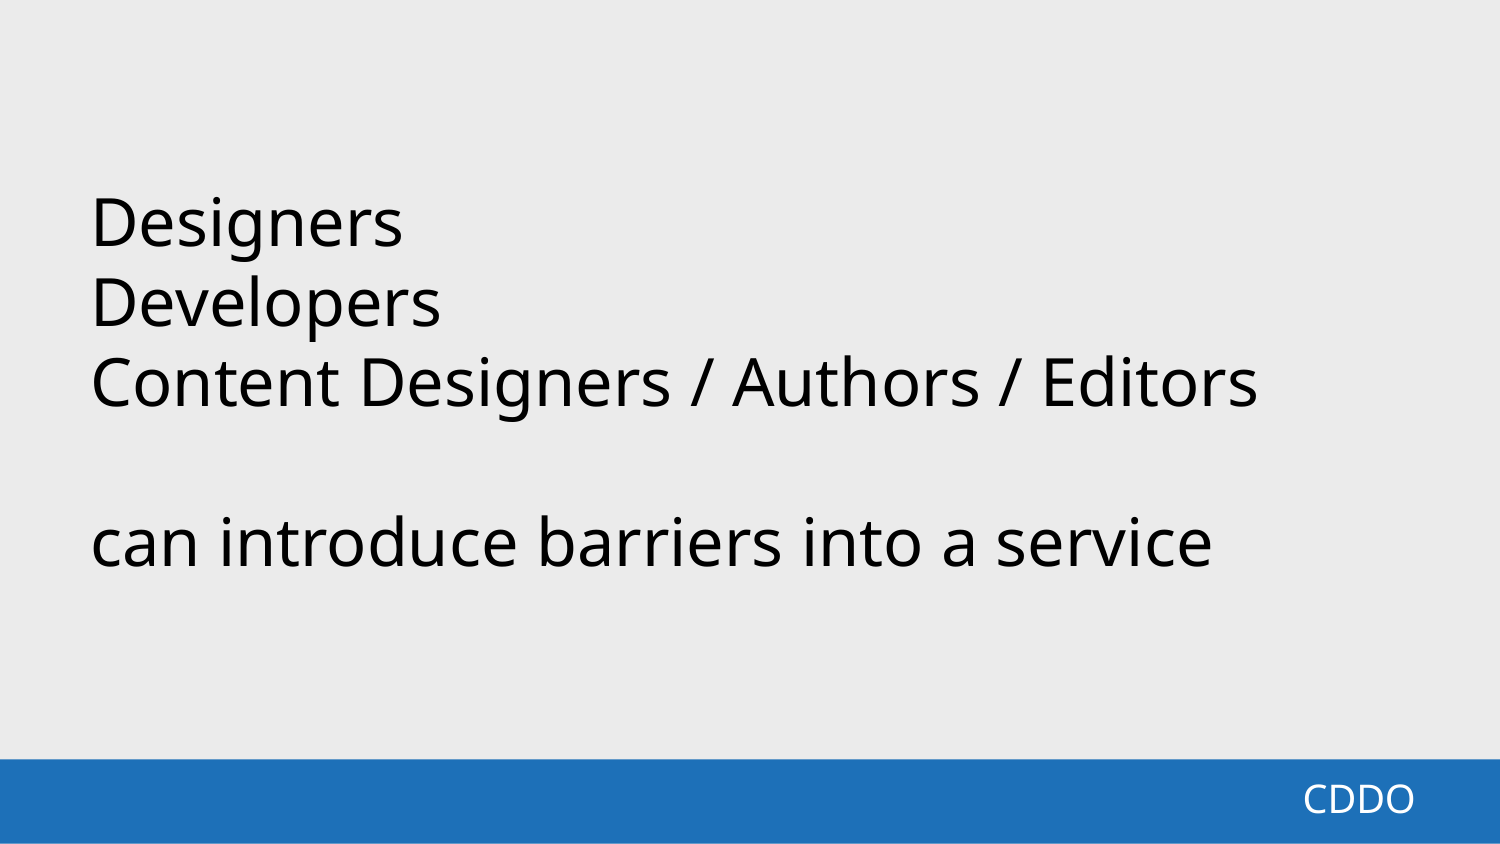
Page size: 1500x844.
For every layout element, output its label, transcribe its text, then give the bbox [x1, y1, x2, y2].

text_box Designers Developers Content Designers / Authors / Editors can introduce barriers into a service [87, 0, 1416, 760]
